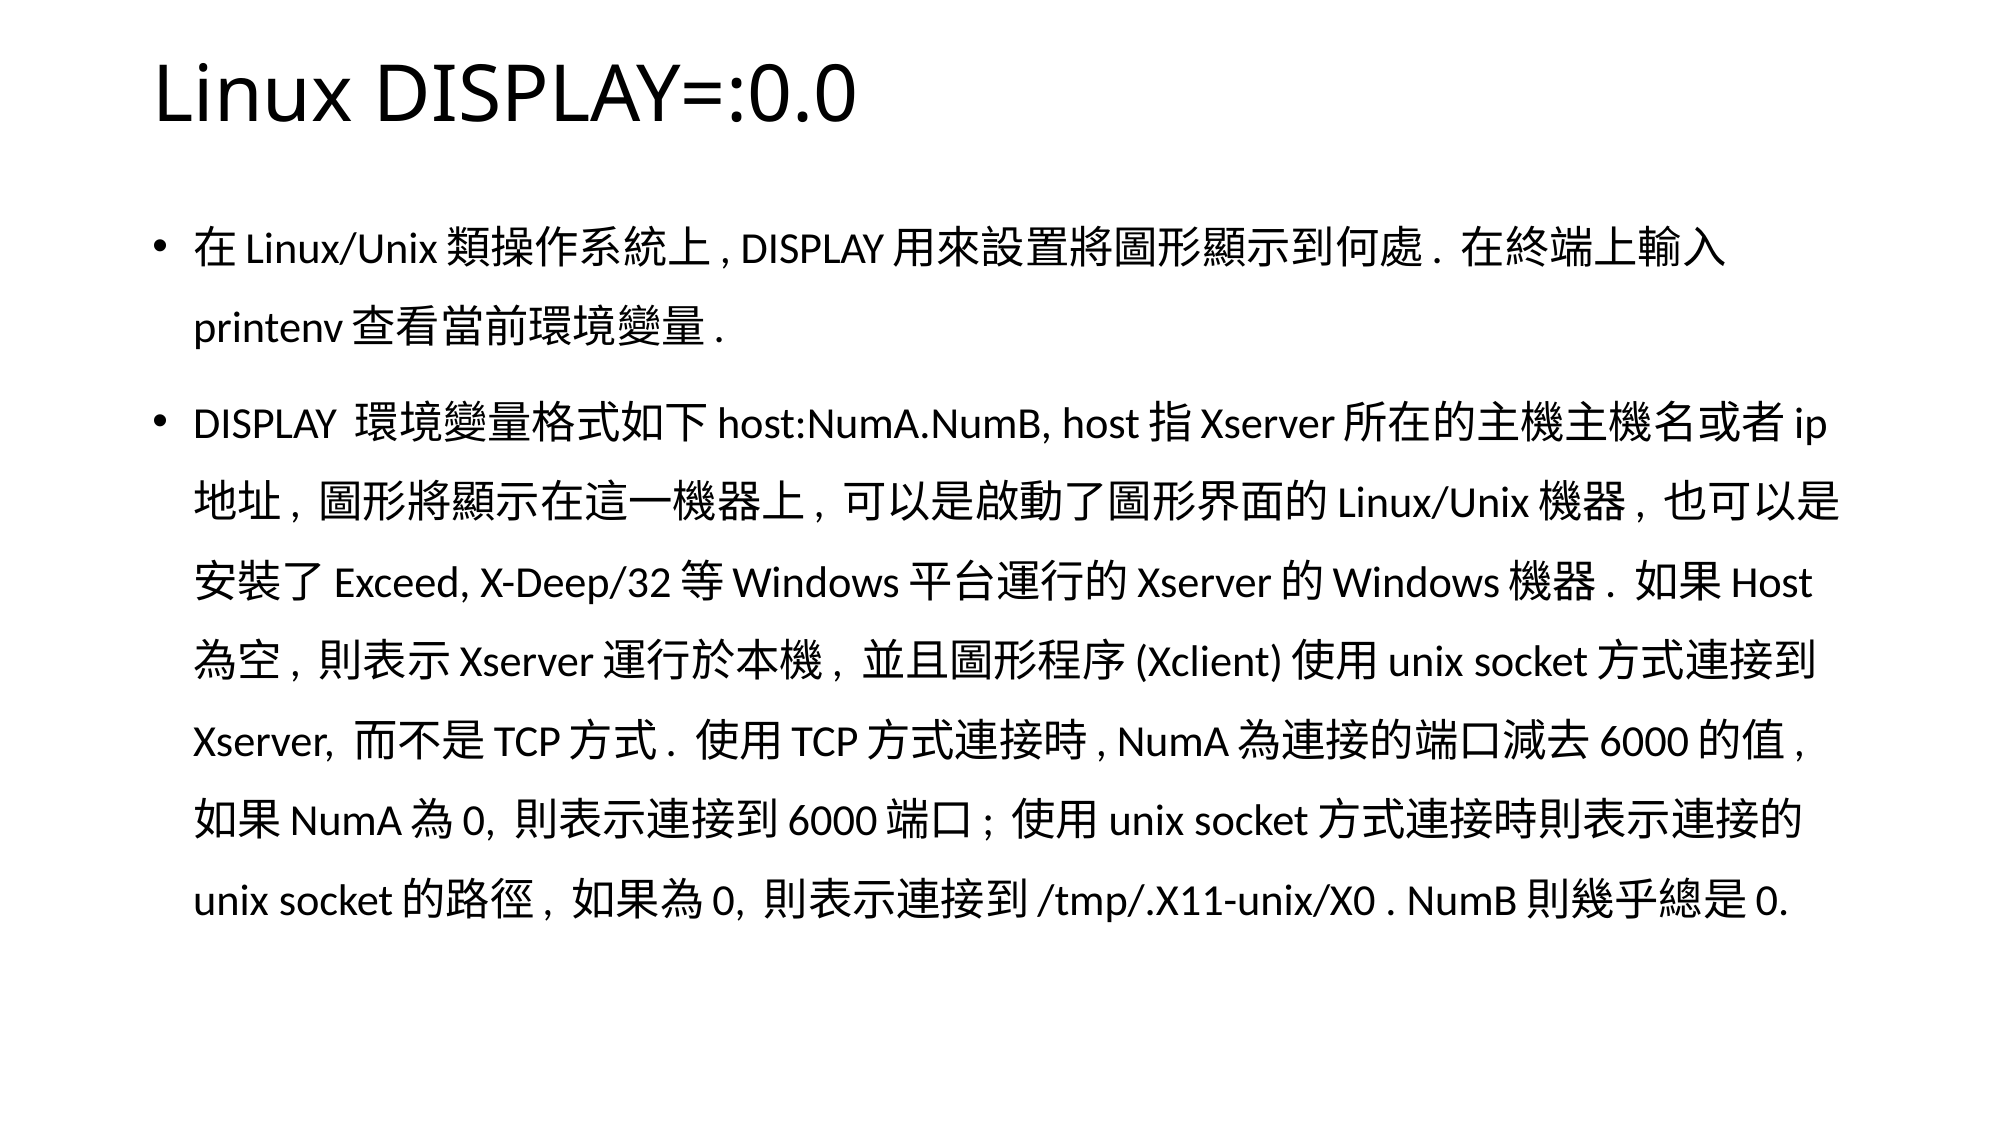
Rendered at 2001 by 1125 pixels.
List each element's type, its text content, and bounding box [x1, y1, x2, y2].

list 在Linux/Unix類操作系統上, DISPLAY用來設置將圖形顯示到何處. 在終端上輸入printenv查看當前環境變量. DISPLAY 環境變量格式如下host:NumA.NumB, host指Xserver所在的主機主機名或者ip地址, 圖形將顯示在這一機器上, 可以是啟動了圖形界面的Linux/Unix機器, 也可以是安裝了Exceed, X-Deep/32等Windows平台運行的Xserver的Windows機器. 如果Host為空, 則表示Xserver運行於本機, 並且圖形程序(Xclient)使用unix socket方式連接到Xserver, 而不是TCP方式. 使用TCP方式連接時, NumA為連接的端口減去6000的值, 如果NumA為0, 則表示連接到6000端口; 使用unix socket方式連接時則表示連接的unix socket的路徑, 如果為0, 則表示連接到/tmp/.X11-unix/X0 . NumB則幾乎總是0. [137, 185, 1863, 1014]
title Linux DISPLAY=:0.0 [137, 45, 1863, 147]
